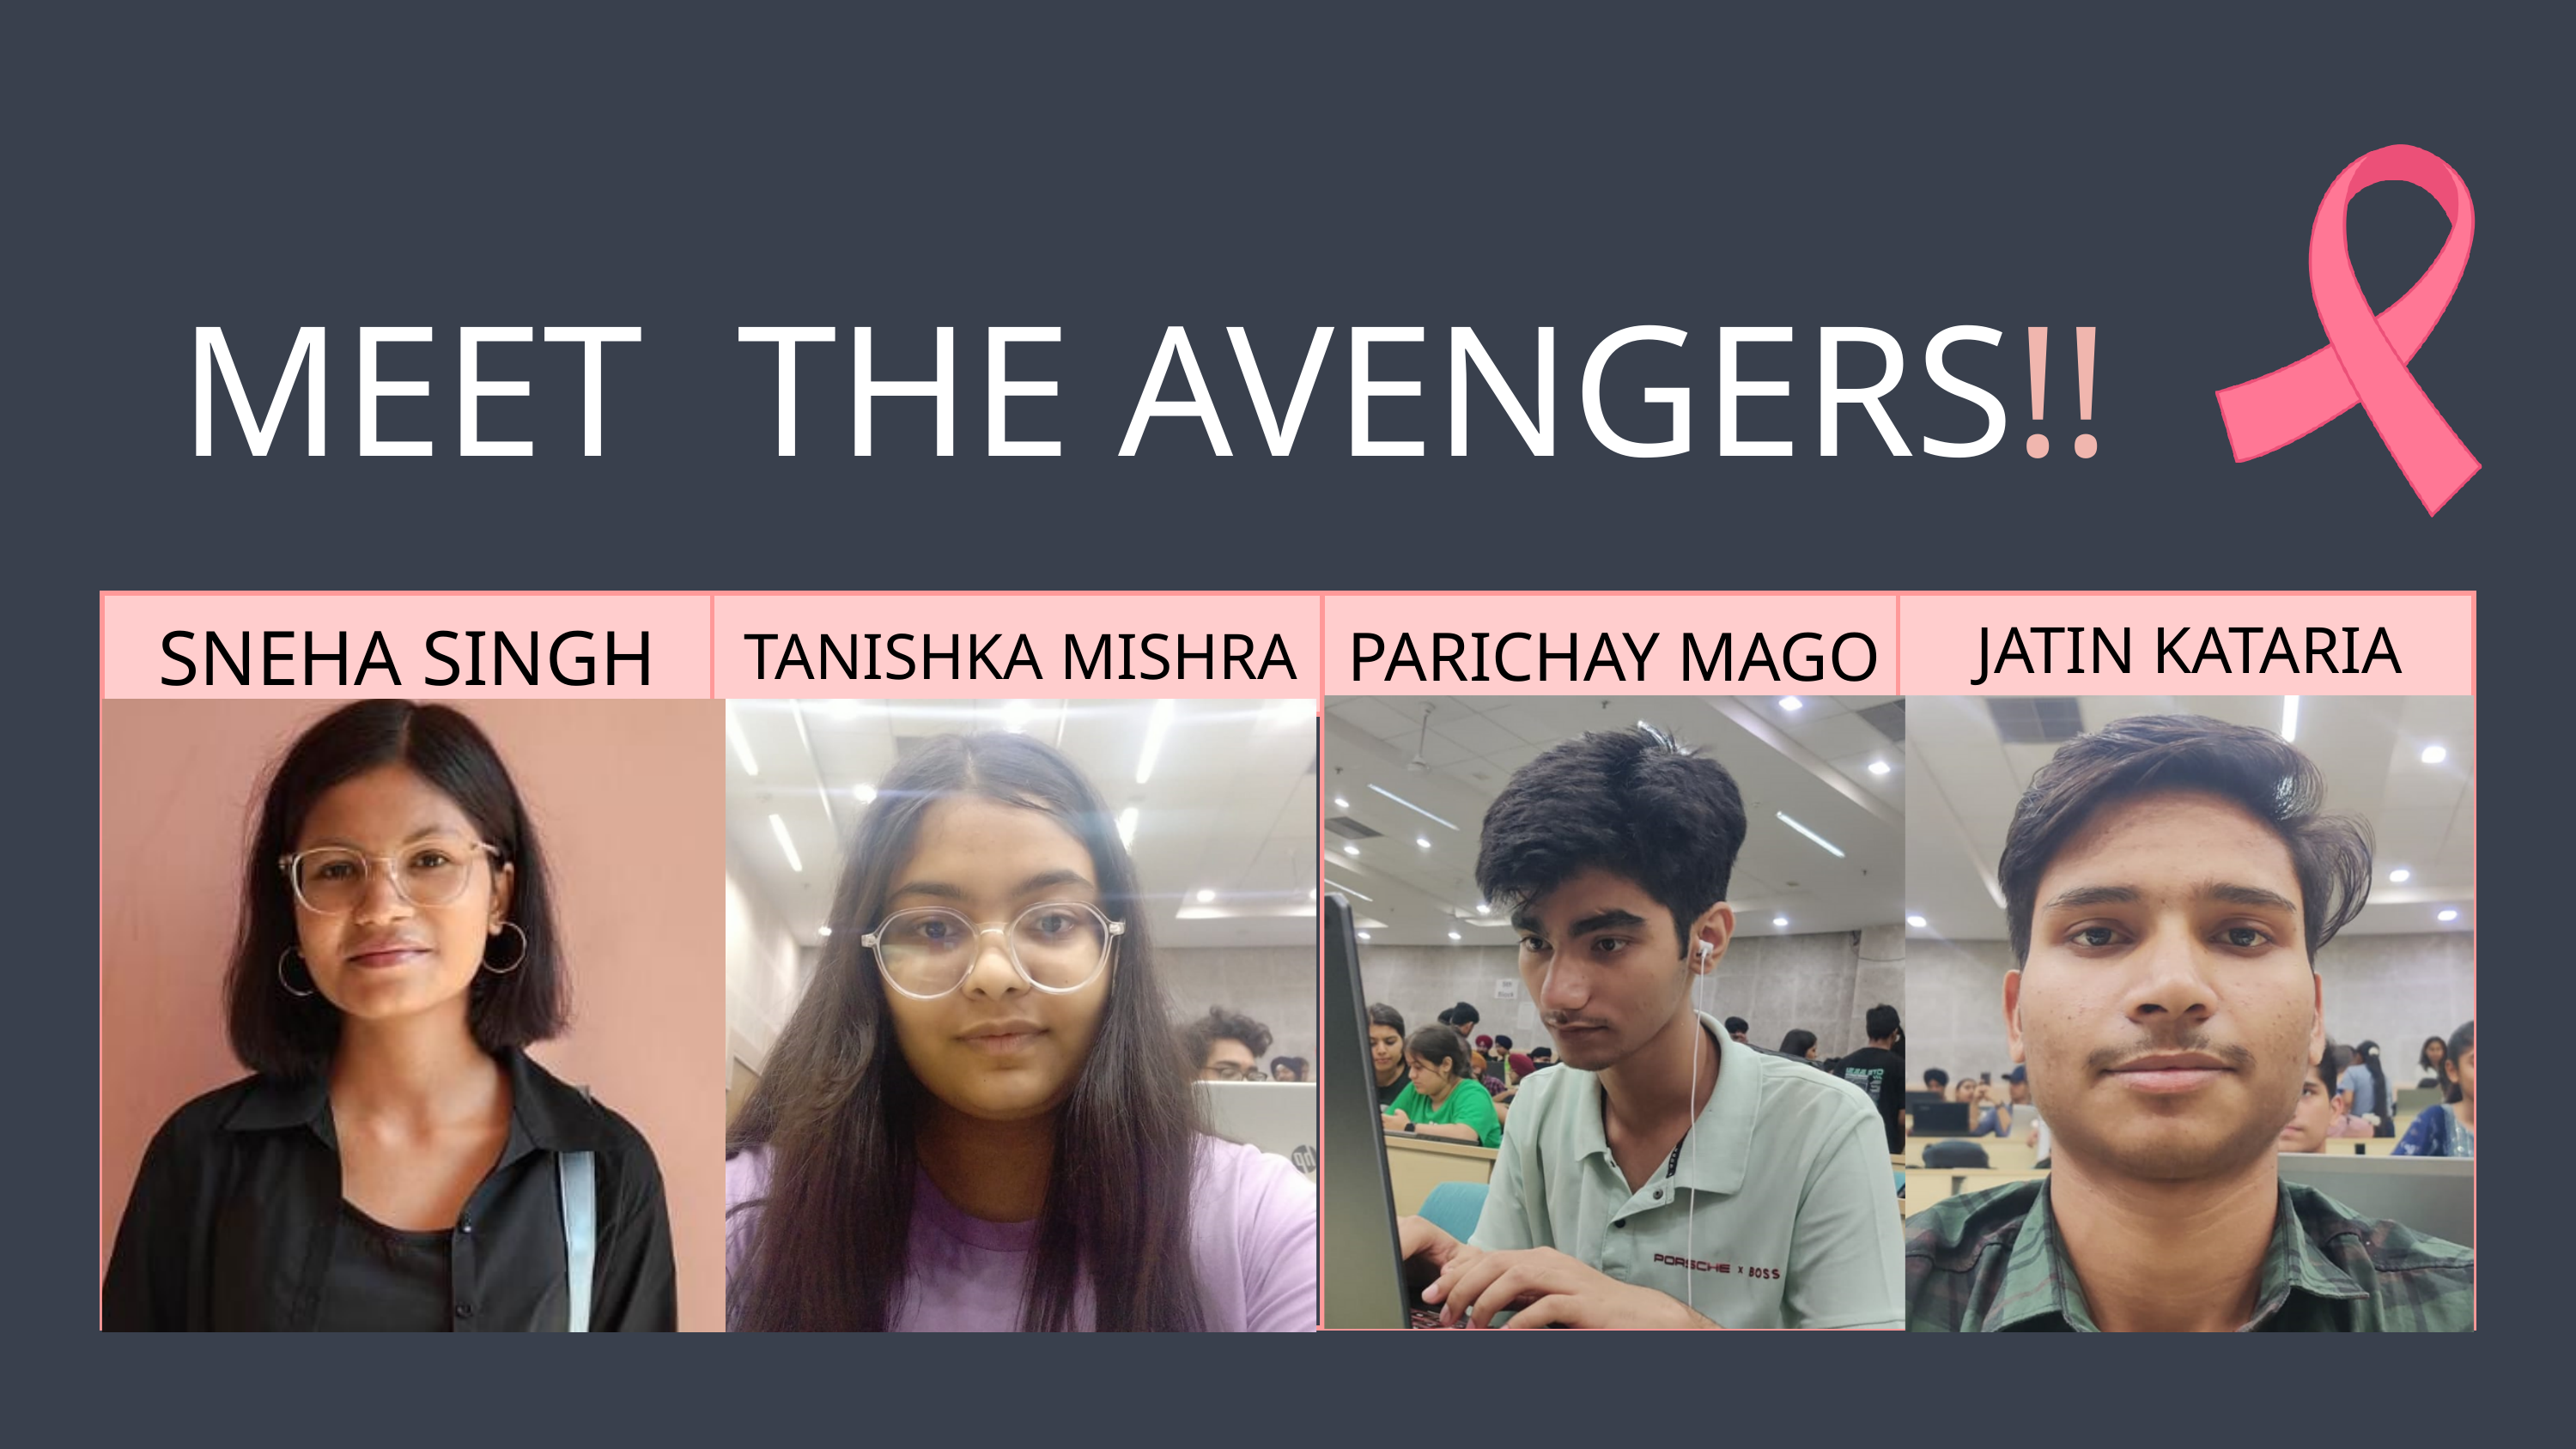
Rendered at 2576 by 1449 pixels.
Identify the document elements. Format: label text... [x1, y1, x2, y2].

table_header [714, 596, 1320, 712]
text_box PARICHAY MAGO [1328, 600, 1901, 694]
text_box MEET THE AVENGERS!! [110, 239, 2181, 493]
text_box JATIN KATARIA [1948, 597, 2431, 687]
table_header [670, 596, 710, 699]
text_box TANISHKA MISHRA [726, 603, 1317, 693]
text_box [1324, 695, 1905, 1329]
table_header [1325, 596, 1896, 695]
table_header [105, 596, 144, 699]
text_box SNEHA SINGH [144, 595, 670, 700]
text_box [101, 699, 726, 1332]
text_box [726, 699, 1317, 1332]
table_header [1900, 596, 2471, 695]
text_box [2215, 144, 2482, 518]
text_box [1905, 695, 2475, 1332]
